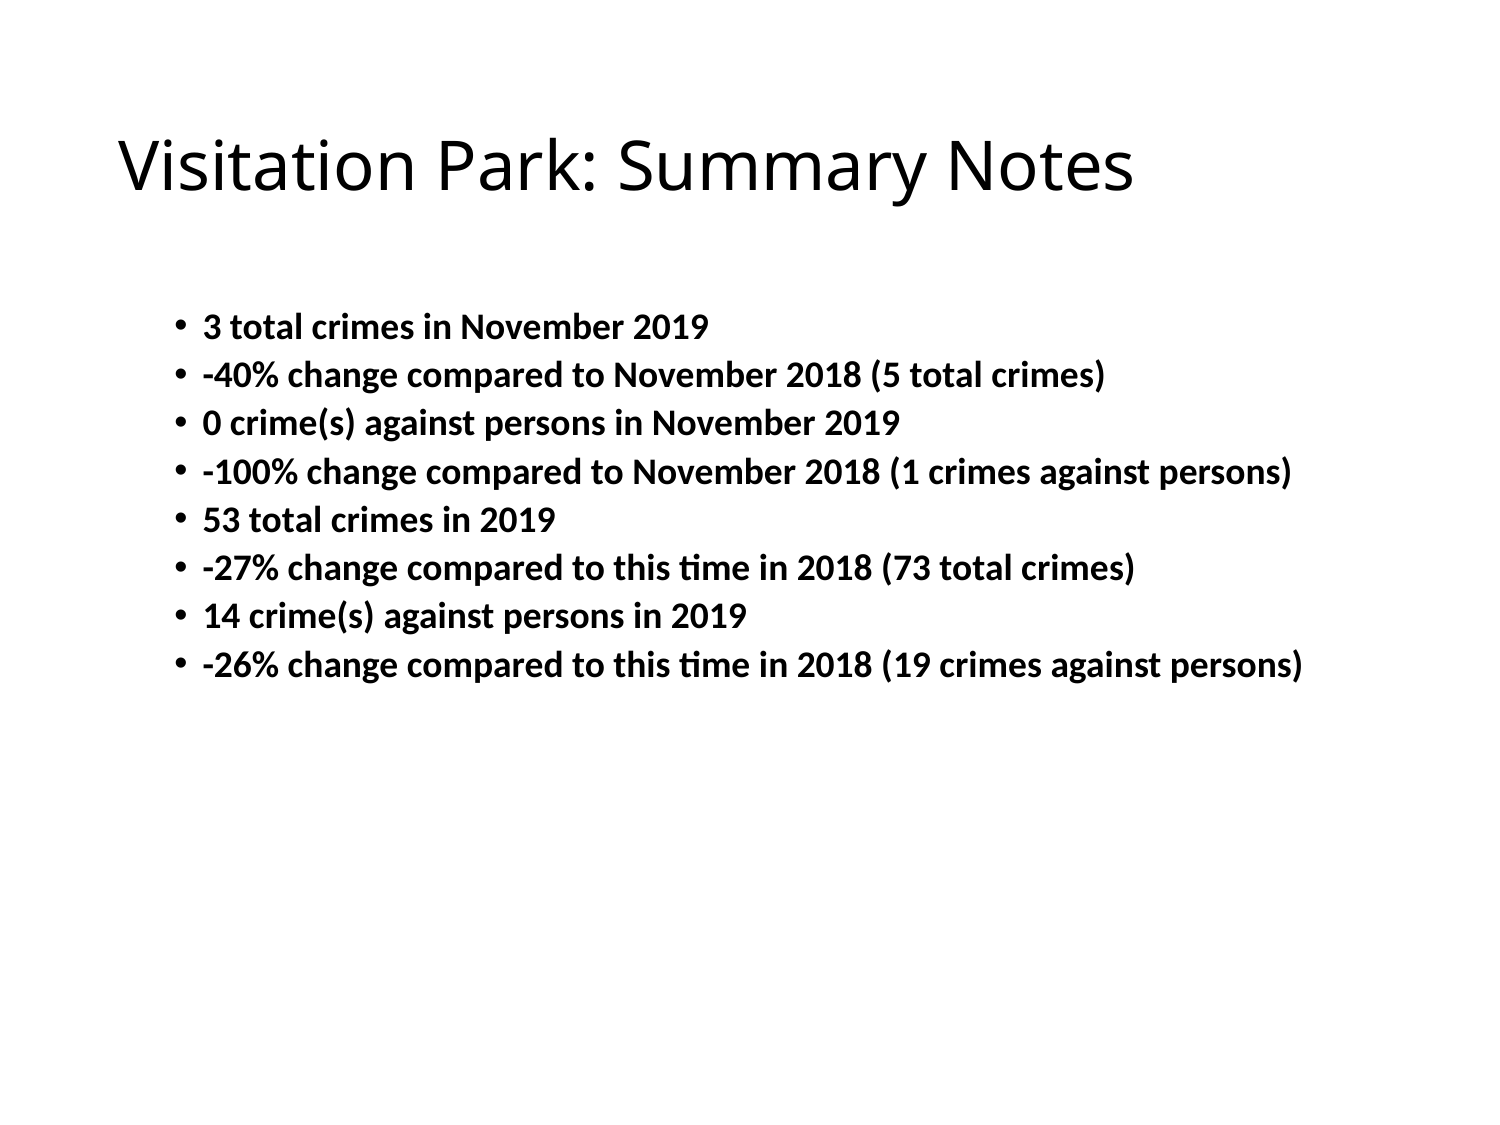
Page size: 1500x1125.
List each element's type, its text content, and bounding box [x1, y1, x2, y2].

list 3 total crimes in November 2019 -40% change compared to November 2018 (5 total crimes) 0 crime(s) against persons in November 2019 -100% change compared to November 2018 (1 crimes against persons) 53 total crimes in 2019 -27% change compared to this time in 2018 (73 total crimes) 14 crime(s) against persons in 2019 -26% change compared to this time in 2018 (19 crimes against persons) [103, 299, 1397, 1014]
title Visitation Park: Summary Notes [103, 59, 1397, 278]
